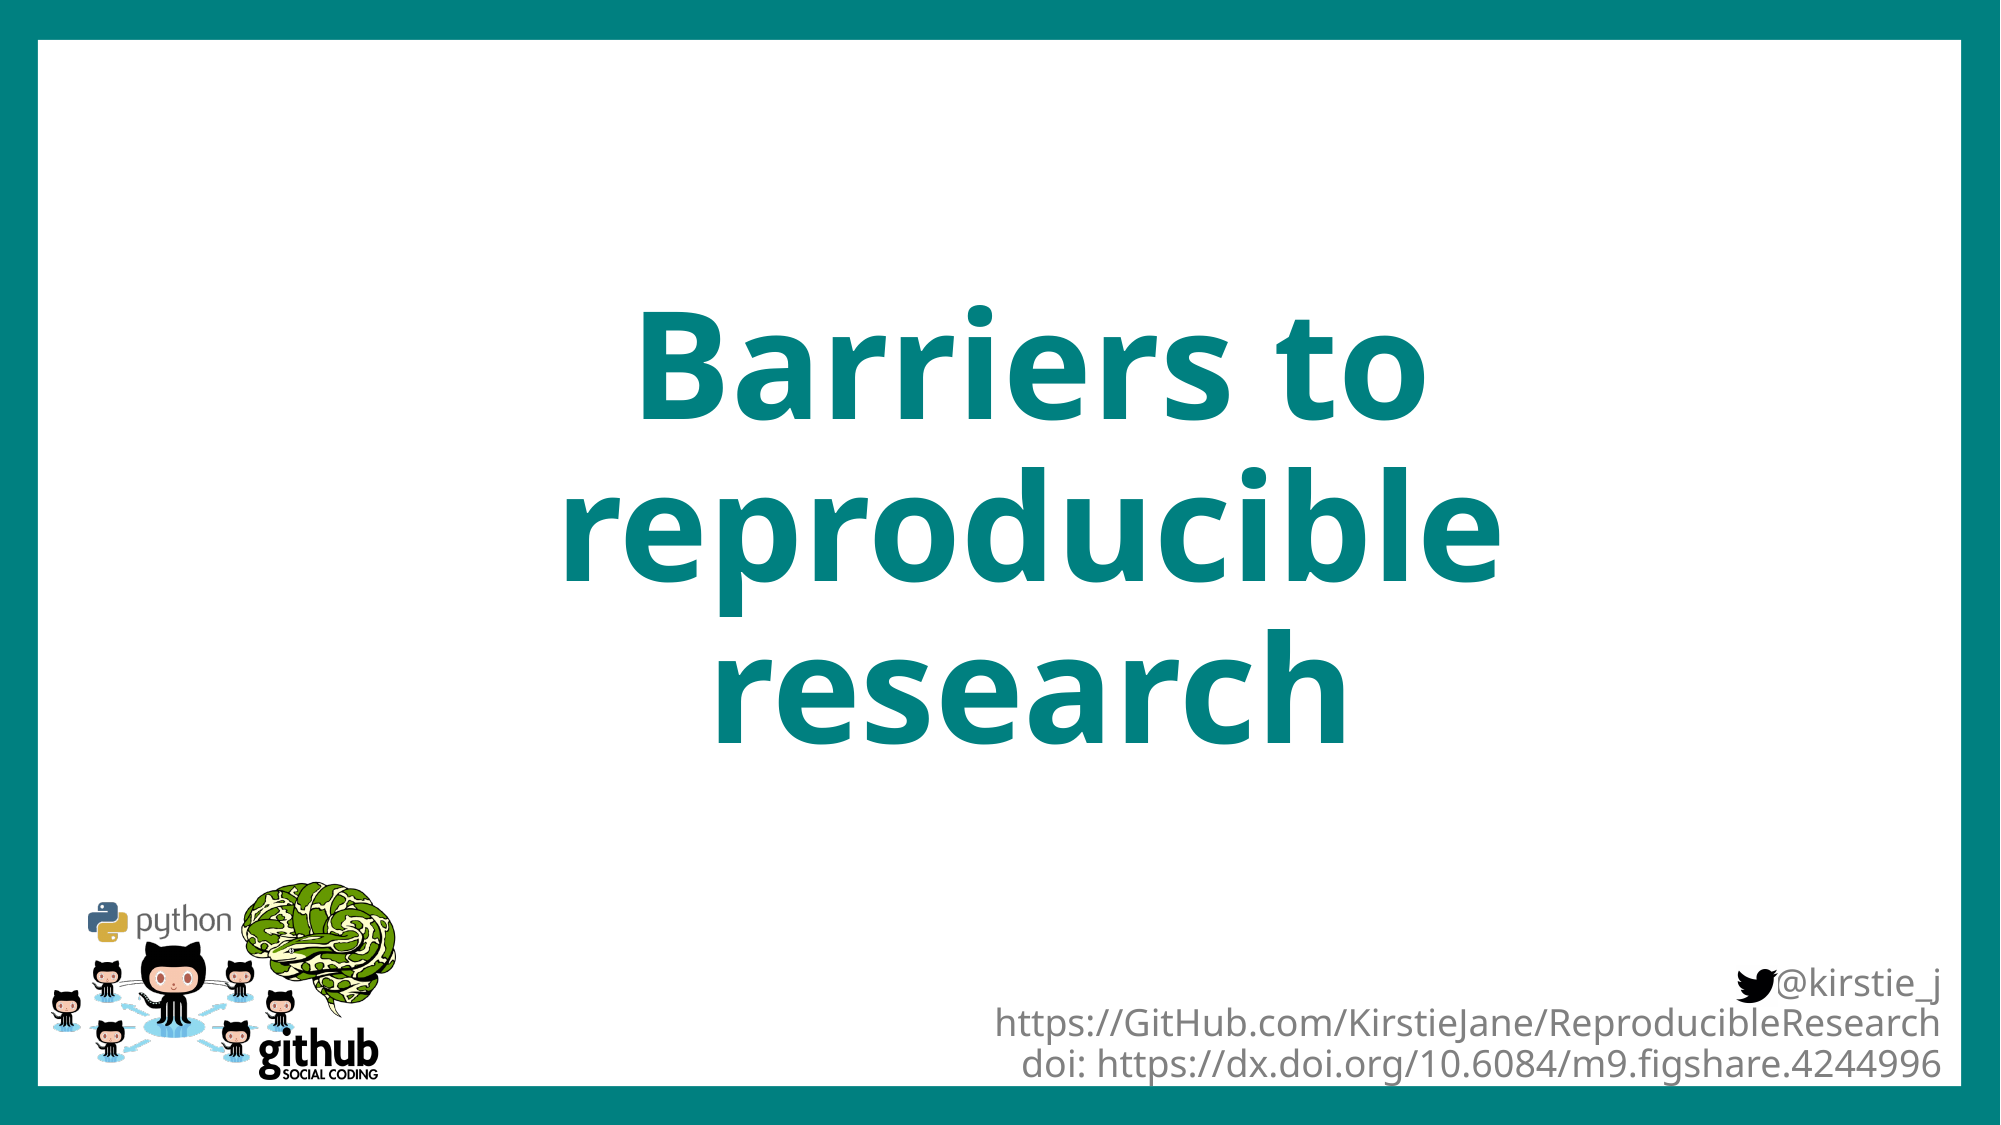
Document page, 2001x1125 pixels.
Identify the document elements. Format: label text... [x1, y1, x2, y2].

picture [1736, 965, 1778, 1007]
title Barriers to reproducible research [213, 293, 1849, 774]
picture [51, 872, 396, 1080]
